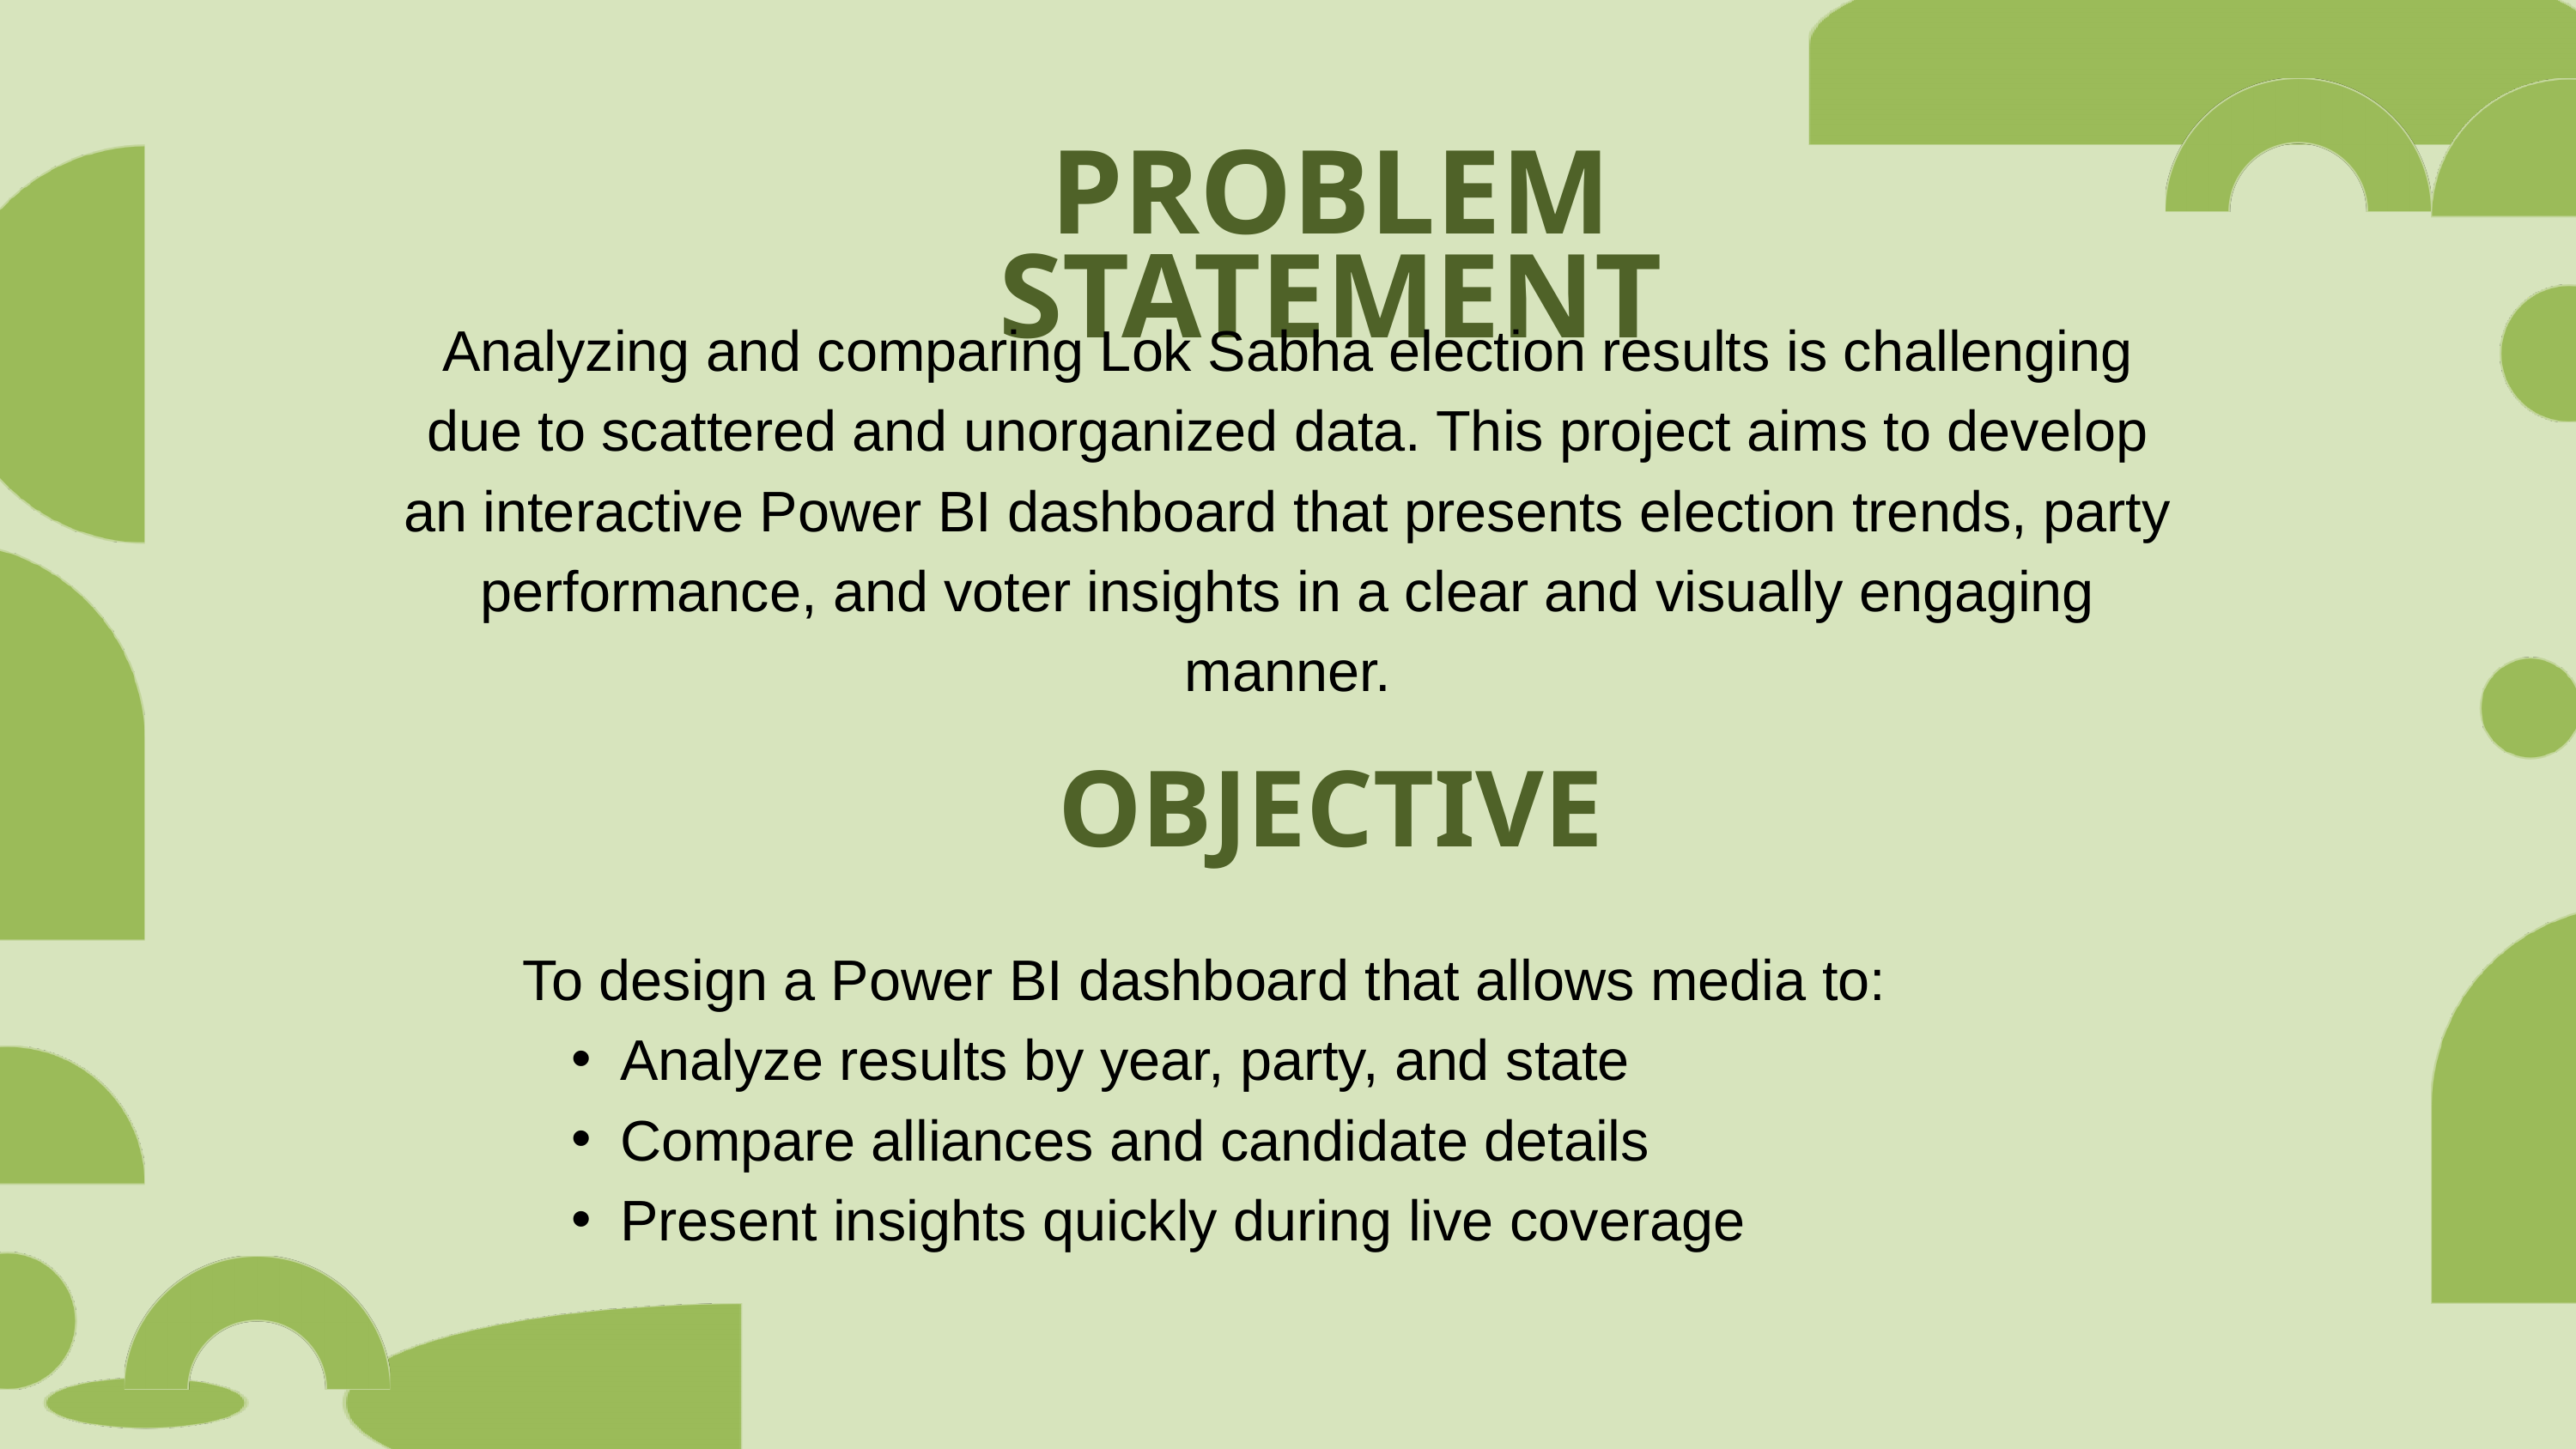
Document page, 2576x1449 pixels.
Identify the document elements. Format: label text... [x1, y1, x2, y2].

text_box To design a Power BI dashboard that allows media to: Analyze results by year, party, and state Compare alliances and candidate details Present insights quickly during live coverage [522, 931, 2299, 1333]
text_box [2431, 508, 2576, 1304]
text_box [124, 1256, 391, 1390]
text_box [2165, 78, 2432, 212]
text_box [0, 1303, 743, 1449]
text_box PROBLEM STATEMENT [742, 154, 1919, 302]
text_box Analyzing and comparing Lok Sabha election results is challenging due to scattered and unorganized data. This project aims to develop an interactive Power BI dashboard that presents election trends, party performance, and voter insights in a clear and visually engaging manner. [400, 302, 2176, 784]
text_box OBJECTIVE [742, 773, 1919, 868]
text_box [0, 1046, 145, 1390]
text_box [2431, 78, 2576, 422]
text_box [1808, 0, 2576, 145]
text_box [0, 144, 145, 941]
